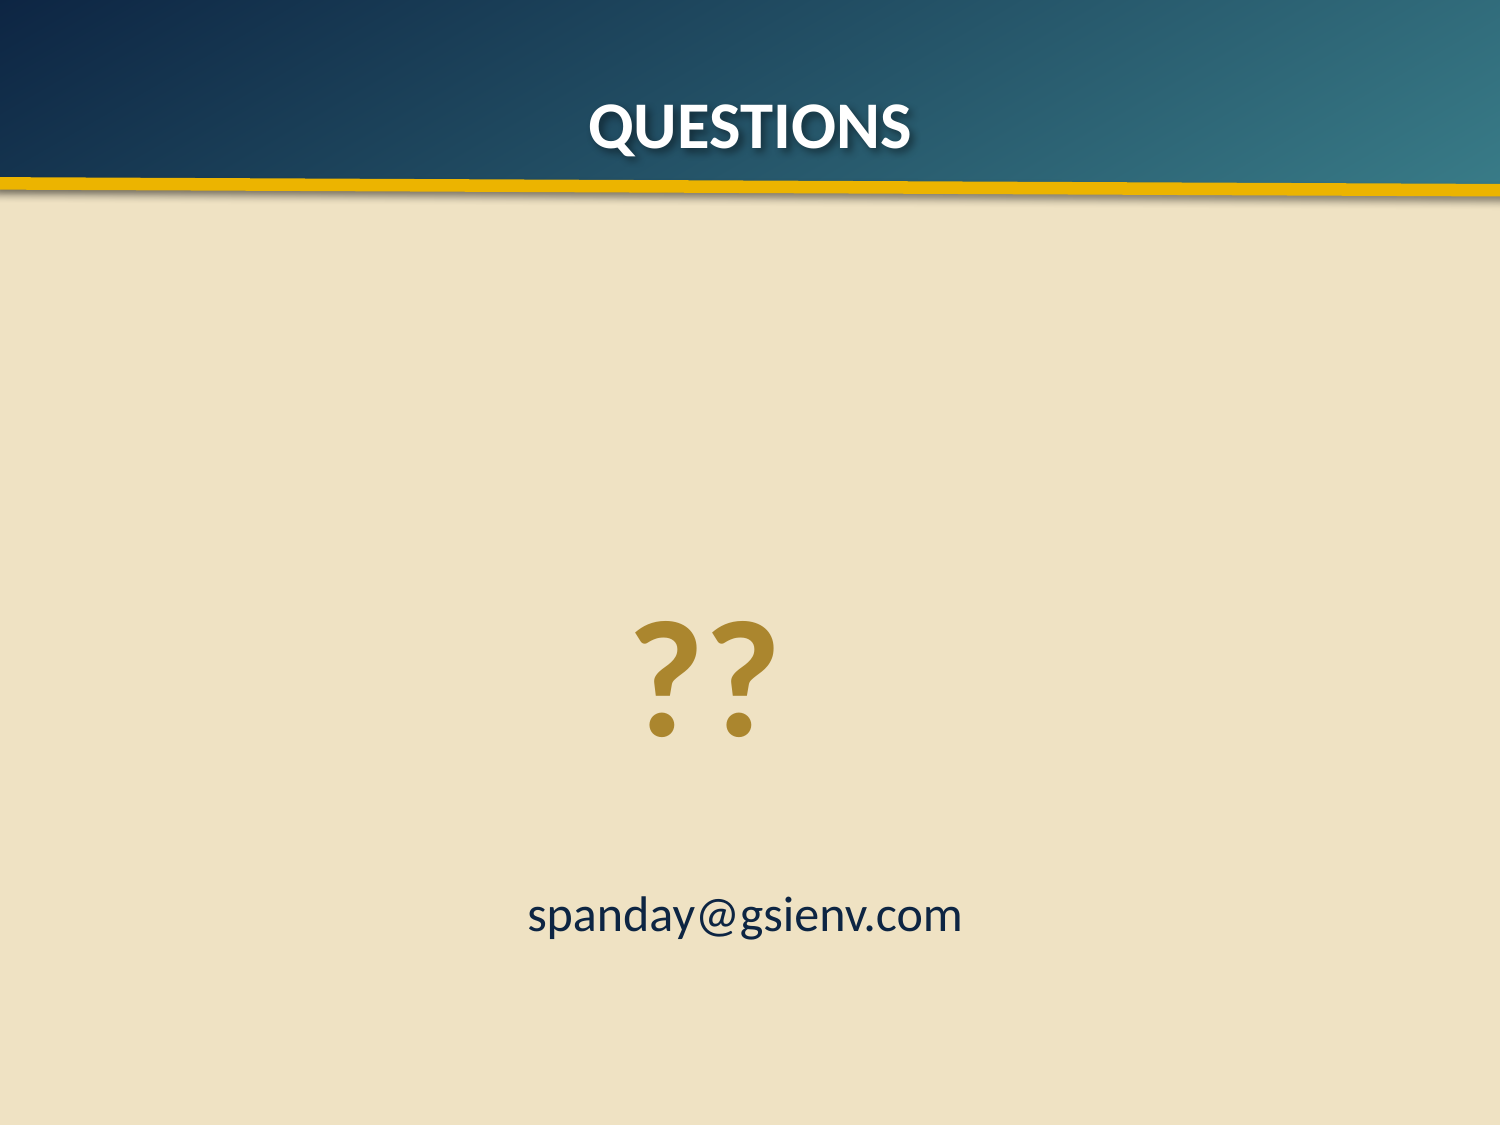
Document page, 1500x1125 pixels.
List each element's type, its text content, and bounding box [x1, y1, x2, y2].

title Questions [75, 75, 1425, 171]
list ?? [612, 562, 925, 763]
text_box spanday@gsienv.com [512, 874, 1013, 949]
